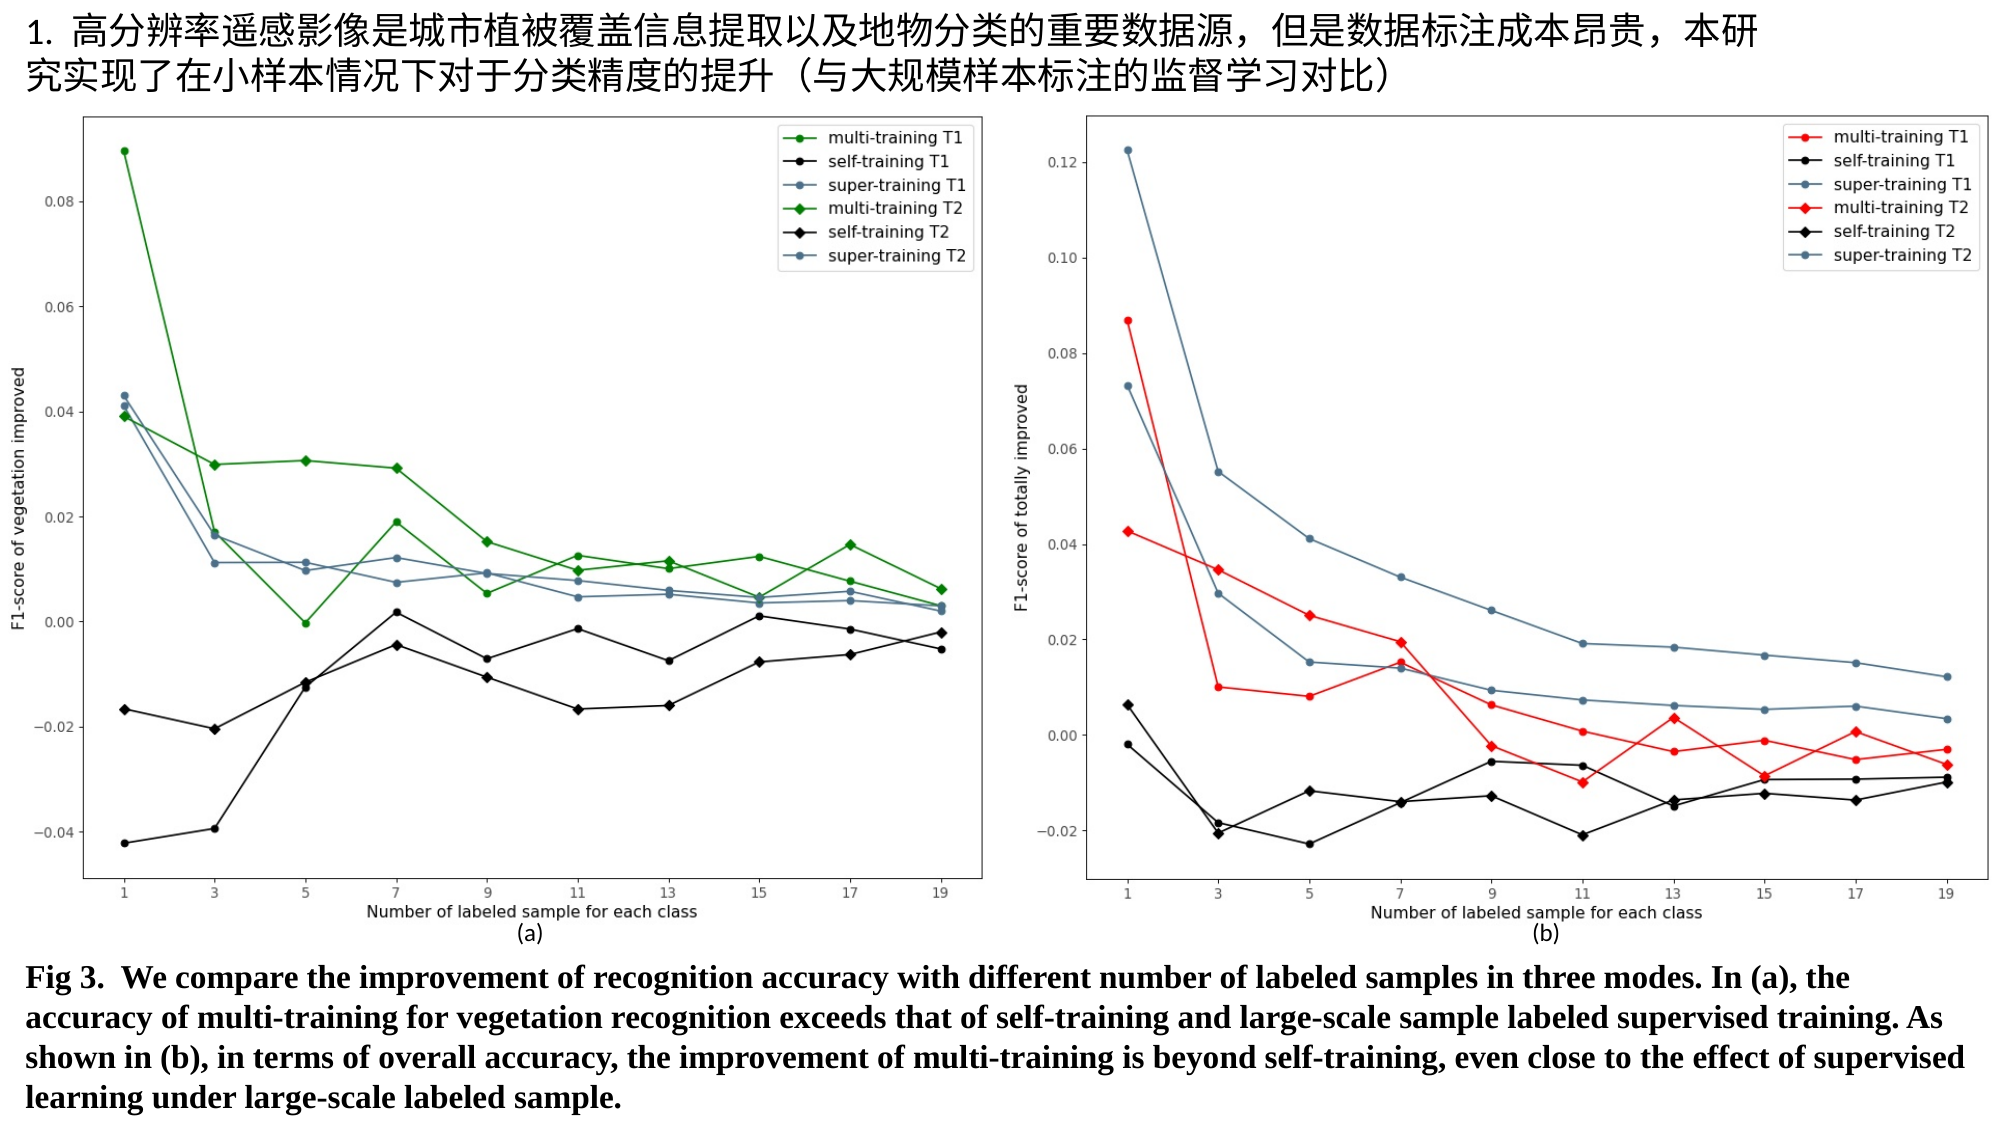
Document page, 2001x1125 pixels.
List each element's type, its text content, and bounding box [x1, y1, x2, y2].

text_box 1. 高分辨率遥感影像是城市植被覆盖信息提取以及地物分类的重要数据源，但是数据标注成本昂贵，本研究实现了在小样本情况下对于分类精度的提升（与大规模样本标注的监督学习对比） [10, 0, 1795, 105]
text_box Fig 3. We compare the improvement of recognition accuracy with different number of labeled samples in three modes. In (a), the accuracy of multi-training for vegetation recognition exceeds that of self-training and large-scale sample labeled supervised training. As shown in (b), in terms of overall accuracy, the improvement of multi-training is beyond self-training, even close to the effect of supervised learning under large-scale labeled sample. [10, 948, 1989, 1123]
picture [0, 104, 994, 933]
text_box (b) [1517, 934, 1579, 955]
picture [1003, 103, 2000, 934]
text_box (a) [501, 933, 563, 955]
